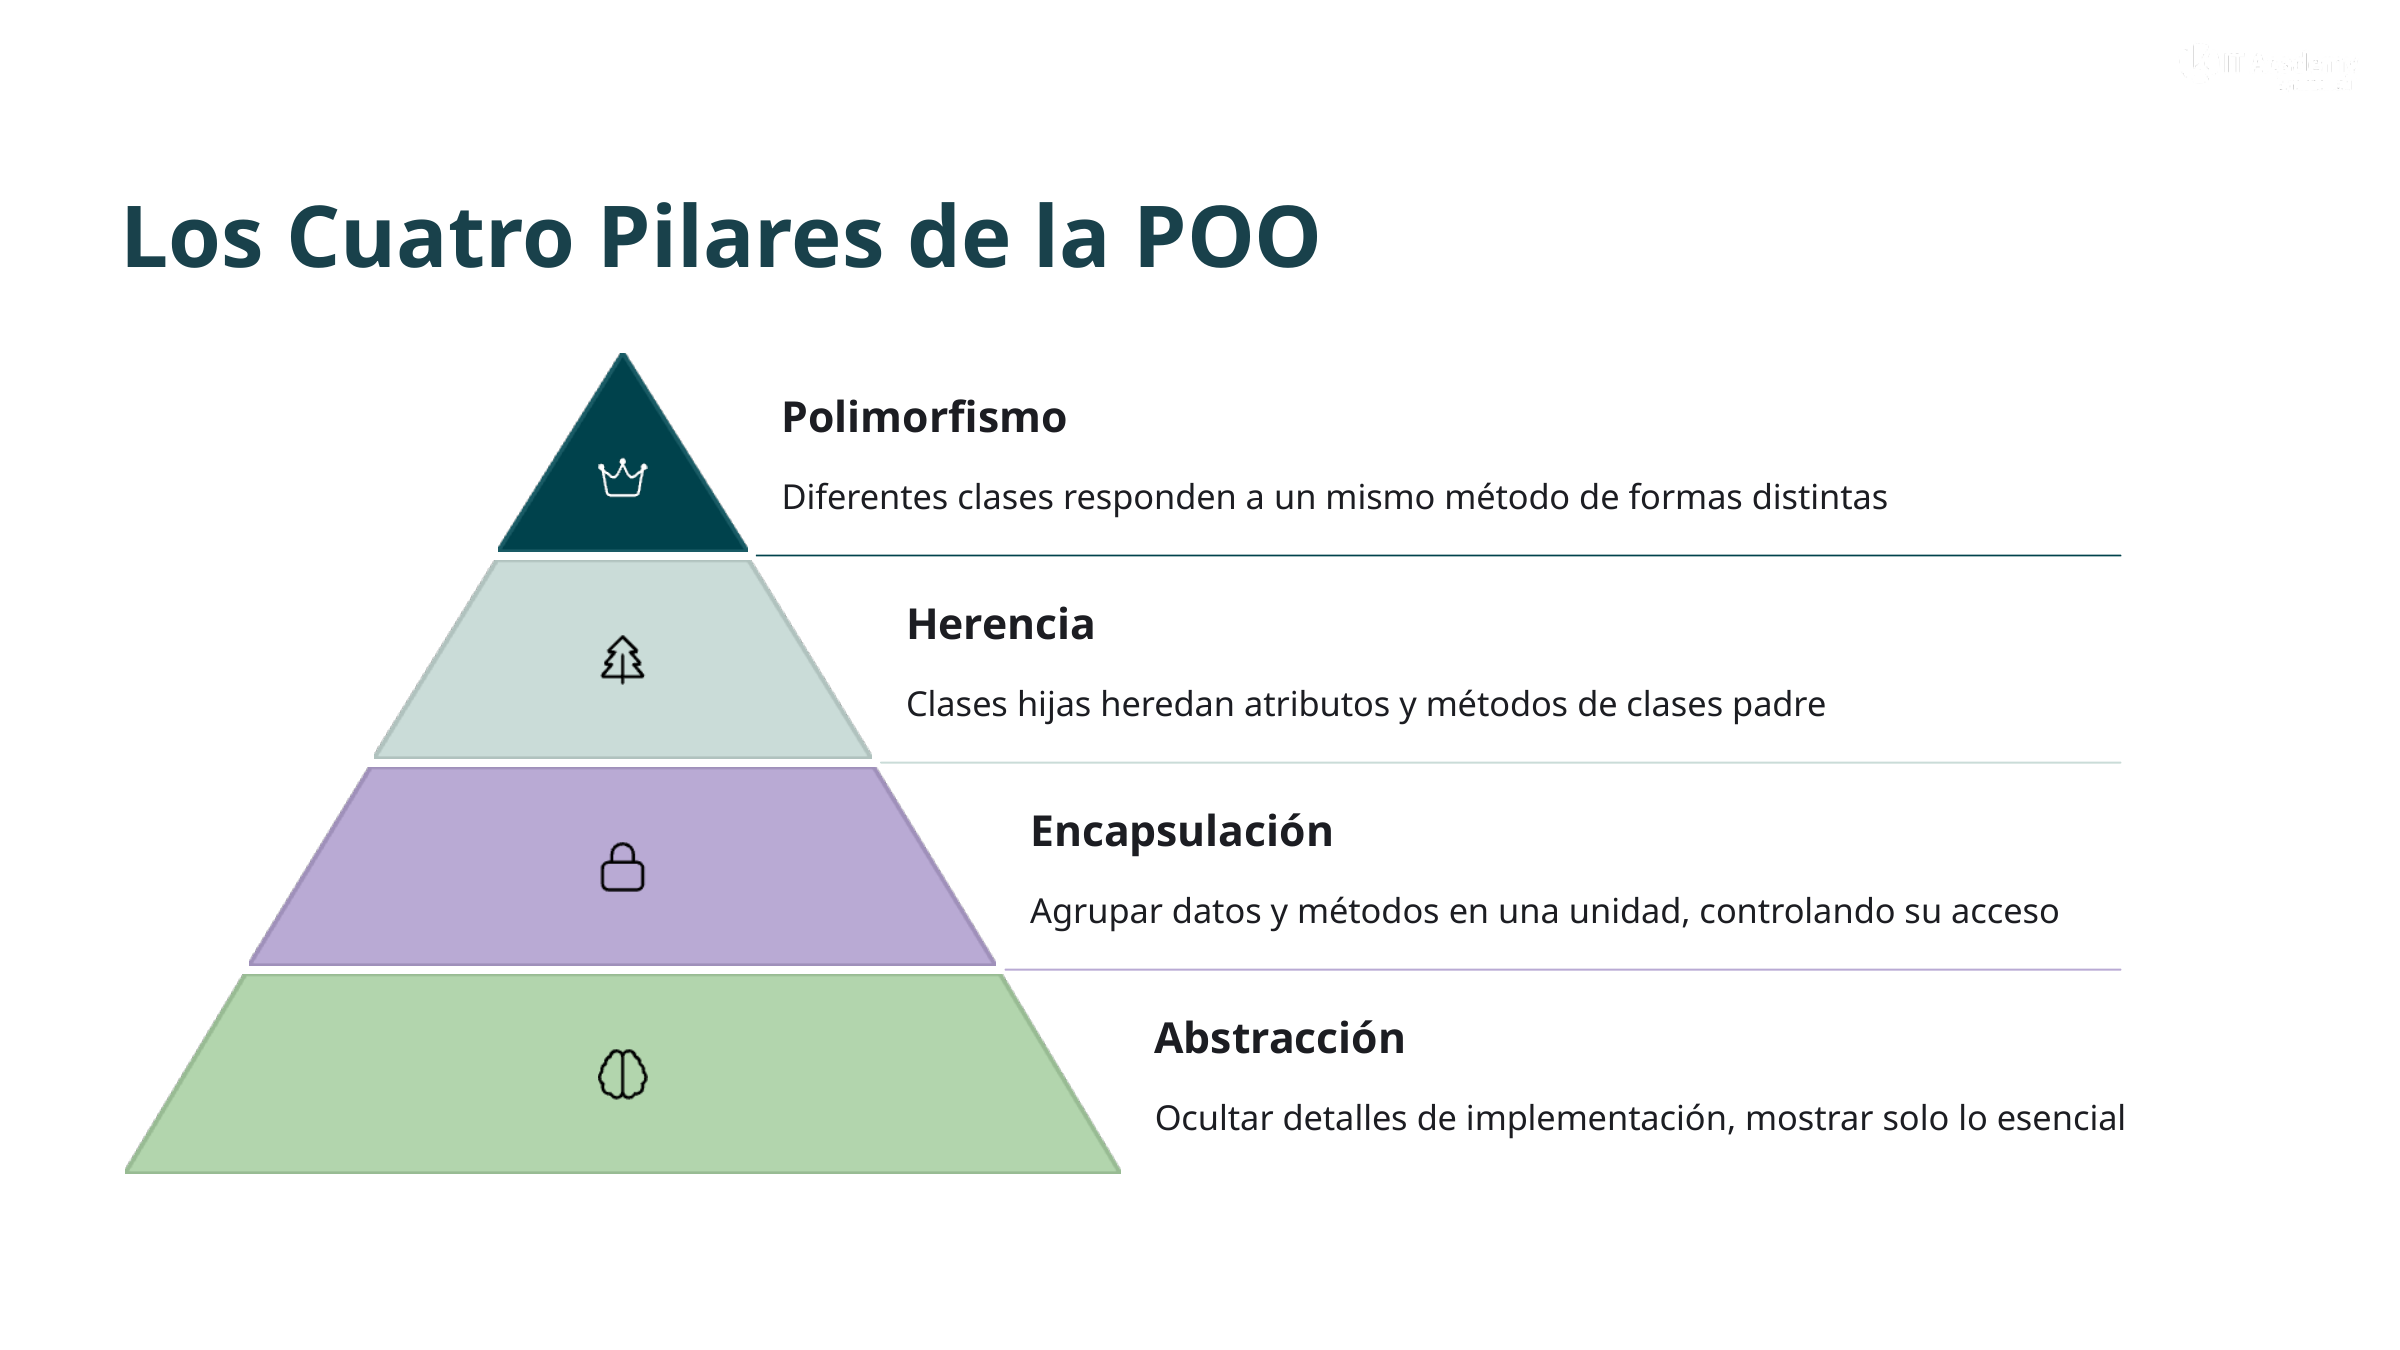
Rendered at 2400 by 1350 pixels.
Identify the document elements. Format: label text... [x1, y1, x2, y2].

text_box Encapsulación [1030, 801, 1461, 856]
text_box Agrupar datos y métodos en una unidad, controlando su acceso [1030, 876, 1940, 932]
text_box Polimorfismo [781, 387, 1213, 442]
picture [2167, 37, 2363, 101]
picture [249, 767, 996, 966]
text_box Diferentes clases responden a un mismo método de formas distintas [781, 462, 1759, 518]
text_box Los Cuatro Pilares de la POO [120, 176, 1274, 285]
text_box Ocultar detalles de implementación, mostrar solo lo esencial [1154, 1083, 2023, 1139]
picture [498, 353, 748, 552]
picture [374, 560, 872, 759]
text_box Herencia [905, 594, 1337, 649]
text_box Clases hijas heredan atributos y métodos de clases padre [906, 669, 1723, 725]
picture [125, 974, 1121, 1174]
text_box Abstracción [1154, 1009, 1586, 1063]
